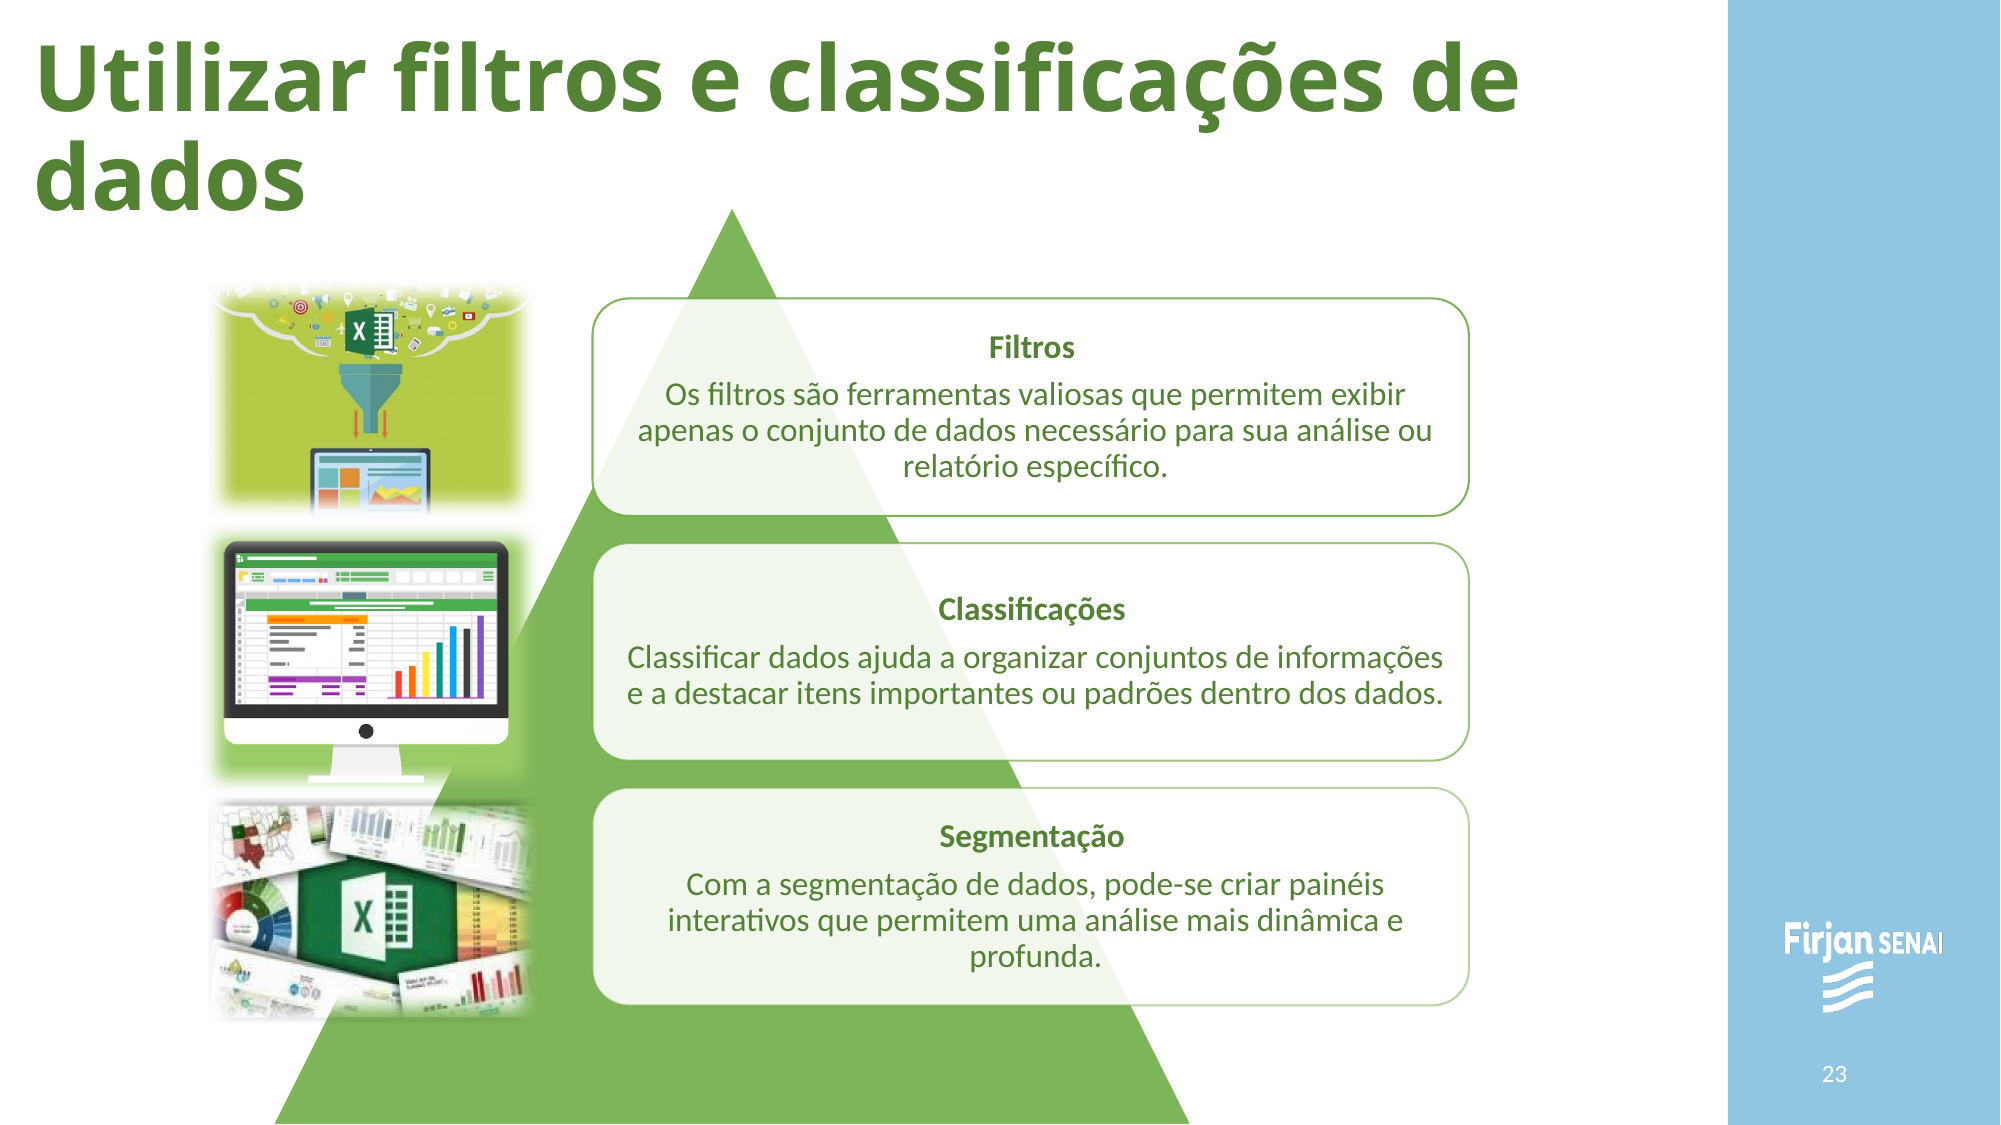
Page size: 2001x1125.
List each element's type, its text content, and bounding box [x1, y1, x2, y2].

slide_number 23 [1716, 1042, 1863, 1103]
picture [198, 278, 543, 1026]
title Utilizar filtros e classificações de dados [18, 22, 1716, 240]
picture [1780, 918, 1945, 1014]
text_box [1727, 0, 2000, 1125]
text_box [26, 206, 1716, 1125]
